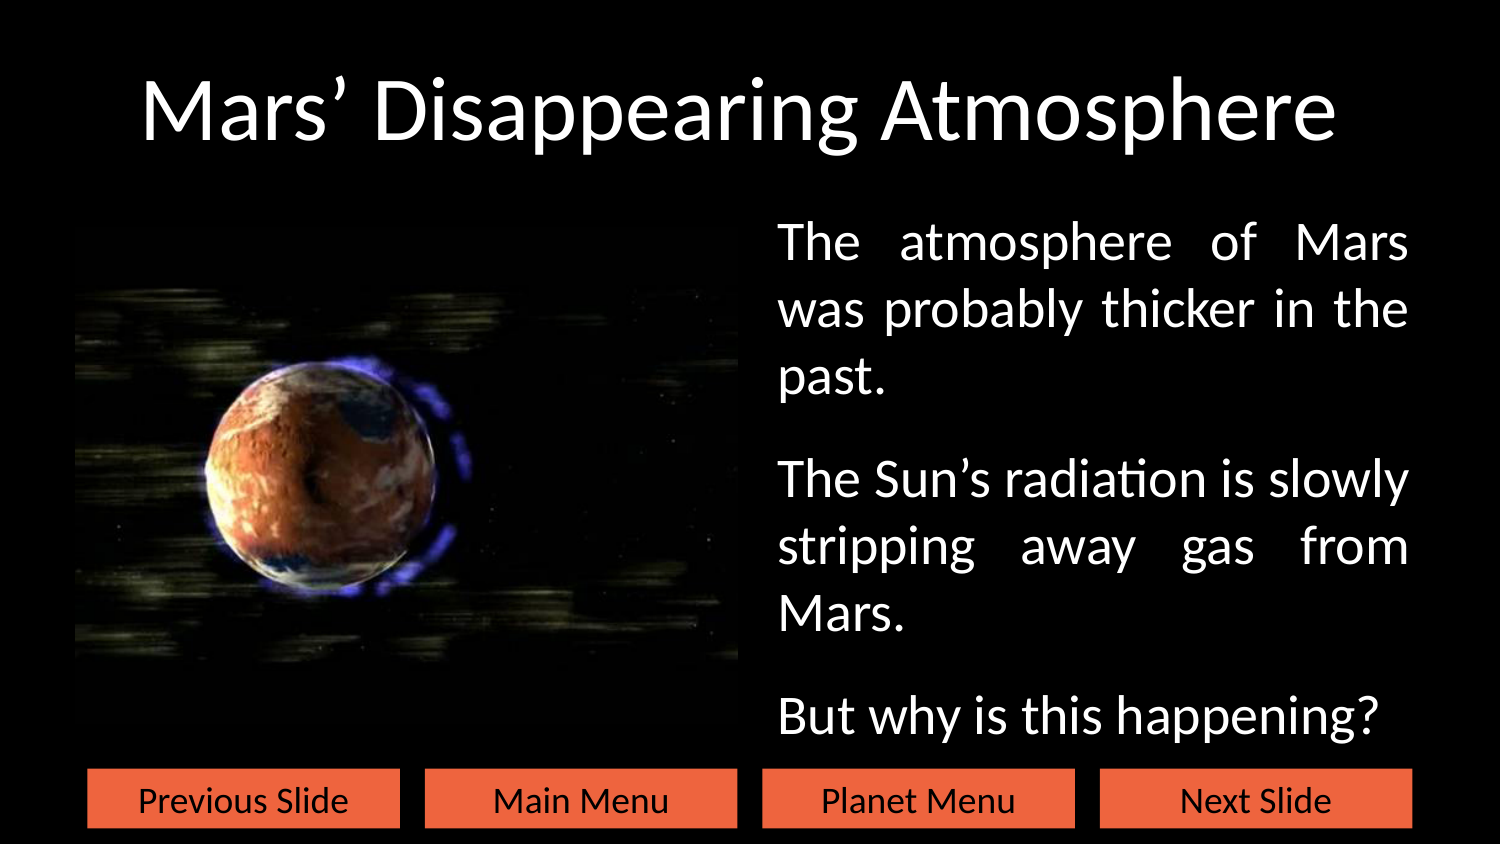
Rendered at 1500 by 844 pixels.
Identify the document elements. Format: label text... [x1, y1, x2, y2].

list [74, 226, 738, 724]
title Mars’ Disappearing Atmosphere [75, 33, 1425, 175]
list The atmosphere of Mars was probably thicker in the past. The Sun’s radiation is slowly stripping away gas from Mars. But why is this happening? [762, 196, 1425, 754]
text_box Planet Menu [762, 768, 1075, 829]
